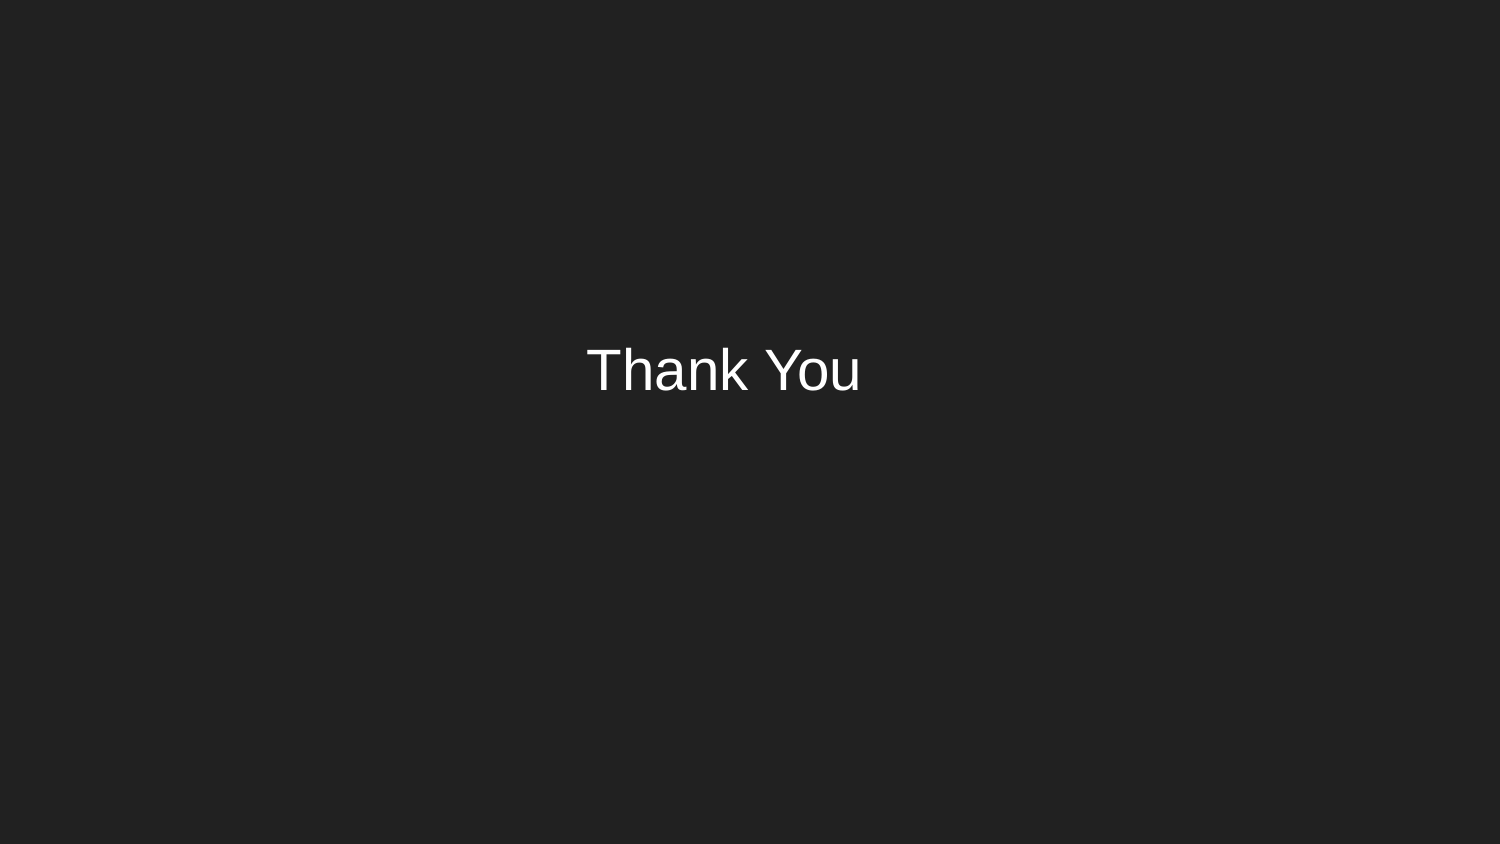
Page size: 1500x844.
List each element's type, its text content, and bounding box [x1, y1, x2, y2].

title Thank You [571, 316, 904, 406]
